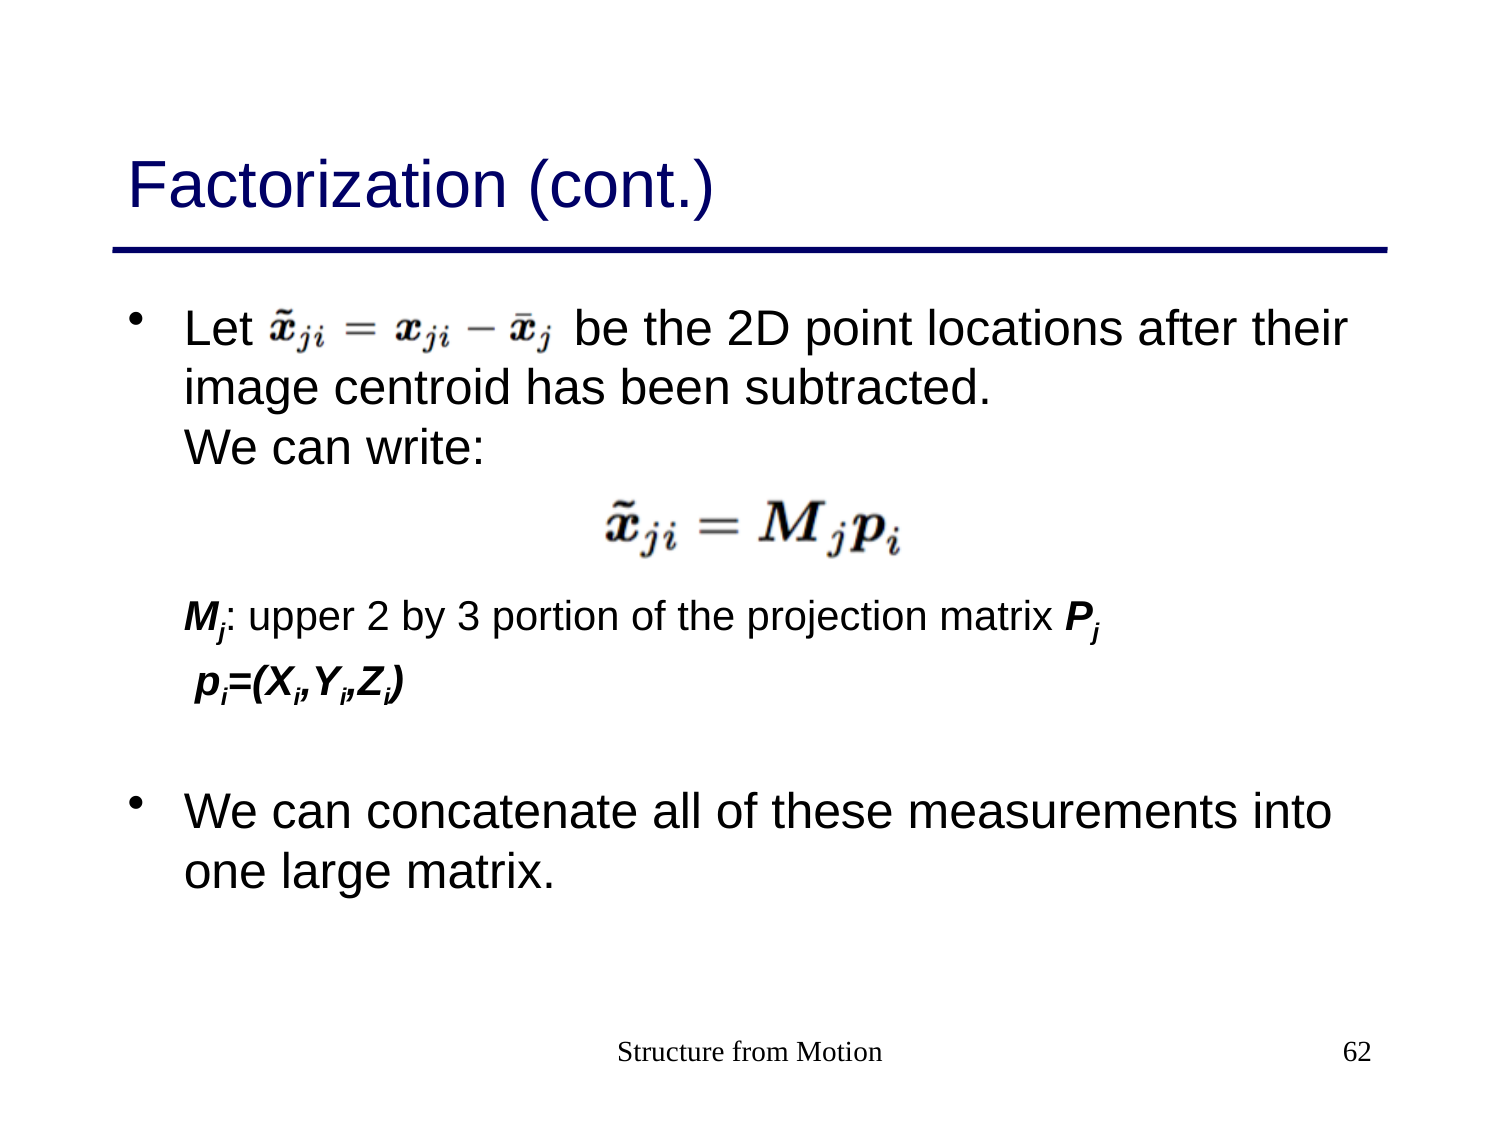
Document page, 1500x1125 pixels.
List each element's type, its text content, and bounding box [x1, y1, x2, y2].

slide_number 62 [1074, 1024, 1388, 1101]
footer Structure from Motion [449, 1024, 1051, 1101]
picture [562, 462, 905, 571]
title Factorization (cont.) [112, 99, 1388, 263]
list Let be the 2D point locations after their image centroid has been subtracted. We can write: Mj: upper 2 by 3 portion of the projection matrix Pj pi=(Xi,Yi,Zi) We can concatenate all of these measurements into one large matrix. [112, 287, 1388, 1001]
picture [264, 299, 563, 367]
